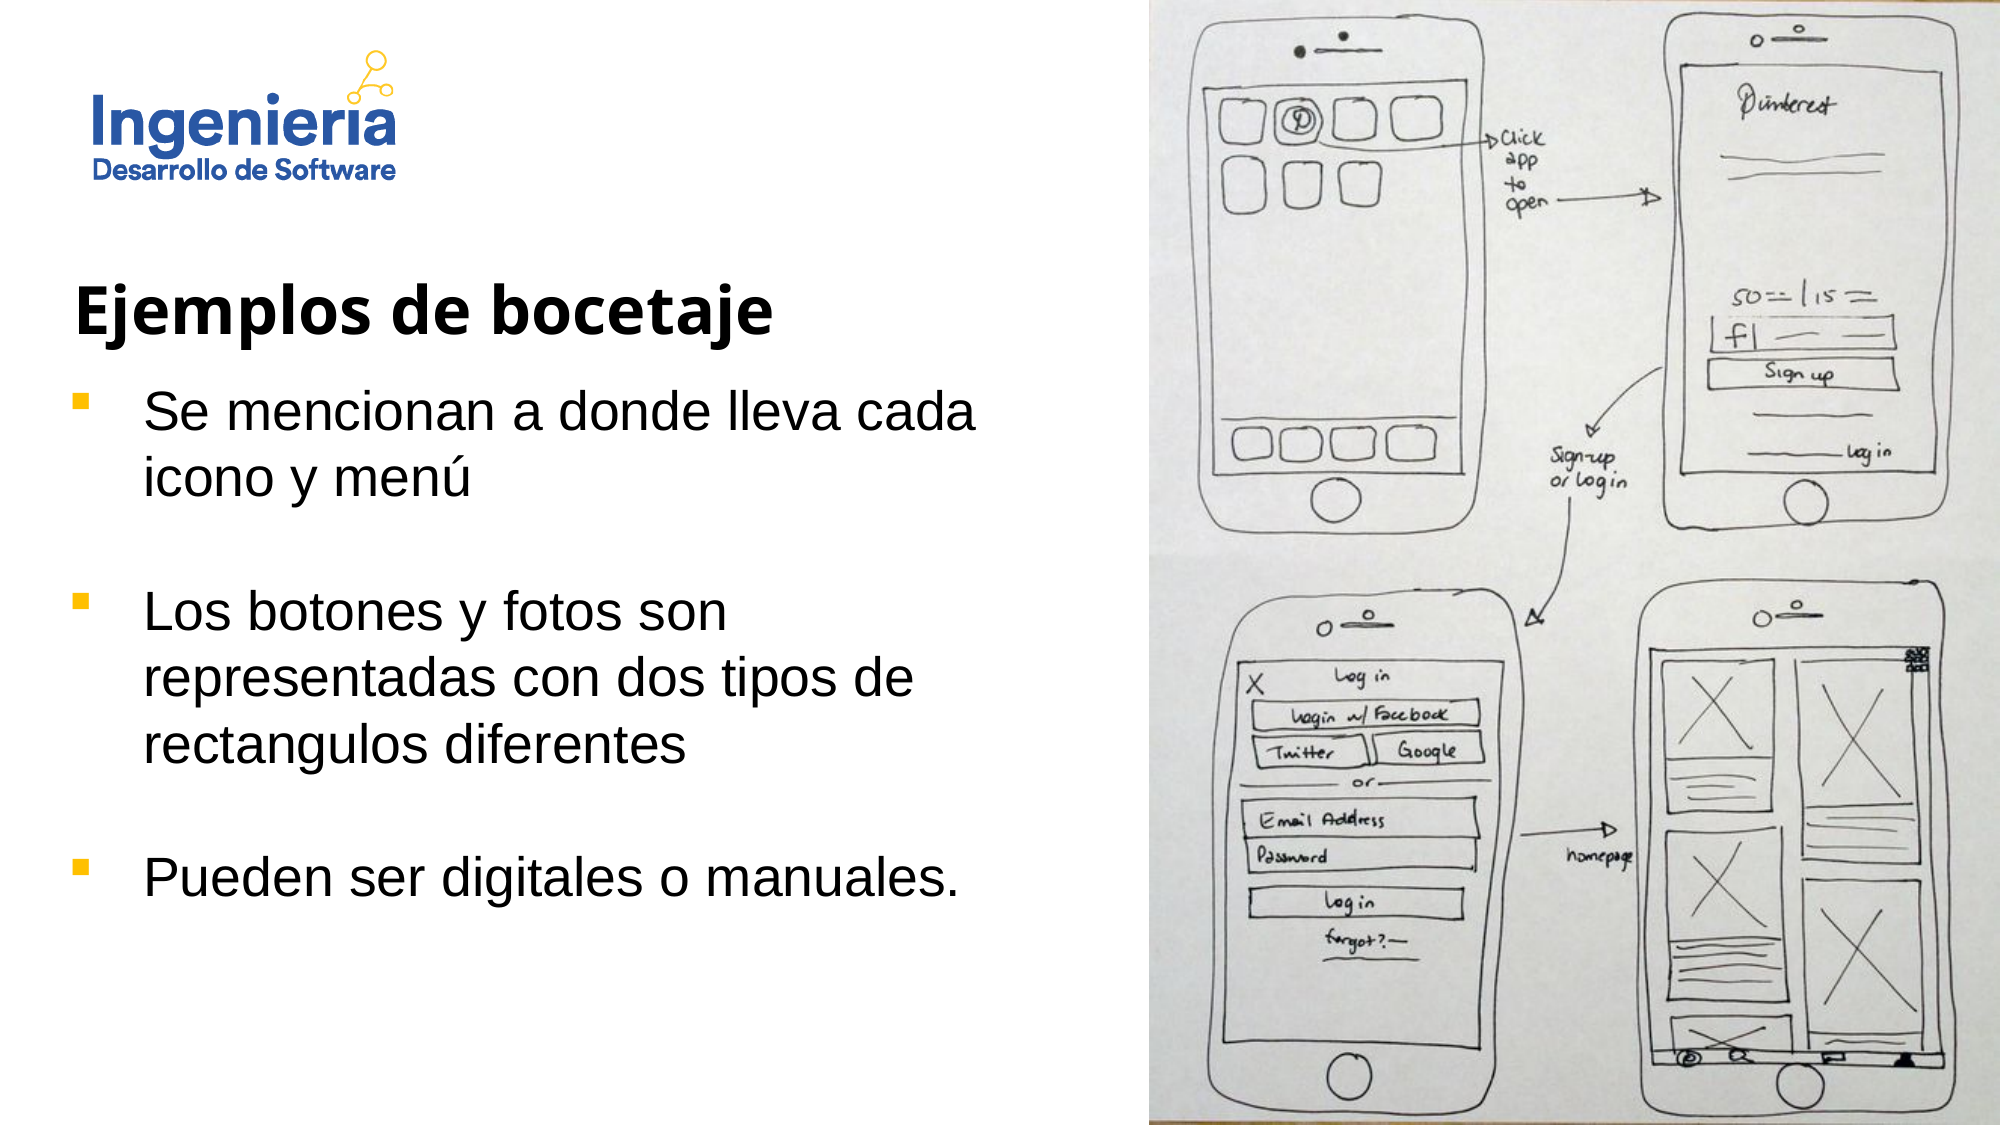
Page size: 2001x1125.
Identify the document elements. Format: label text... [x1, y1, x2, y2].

text_box Ejemplos de bocetaje [53, 258, 1149, 358]
picture [0, 0, 2000, 1125]
text_box Se mencionan a donde lleva cada icono y menú Los botones y fotos son representadas con dos tipos de rectangulos diferentes Pueden ser digitales o manuales. [53, 367, 1104, 916]
